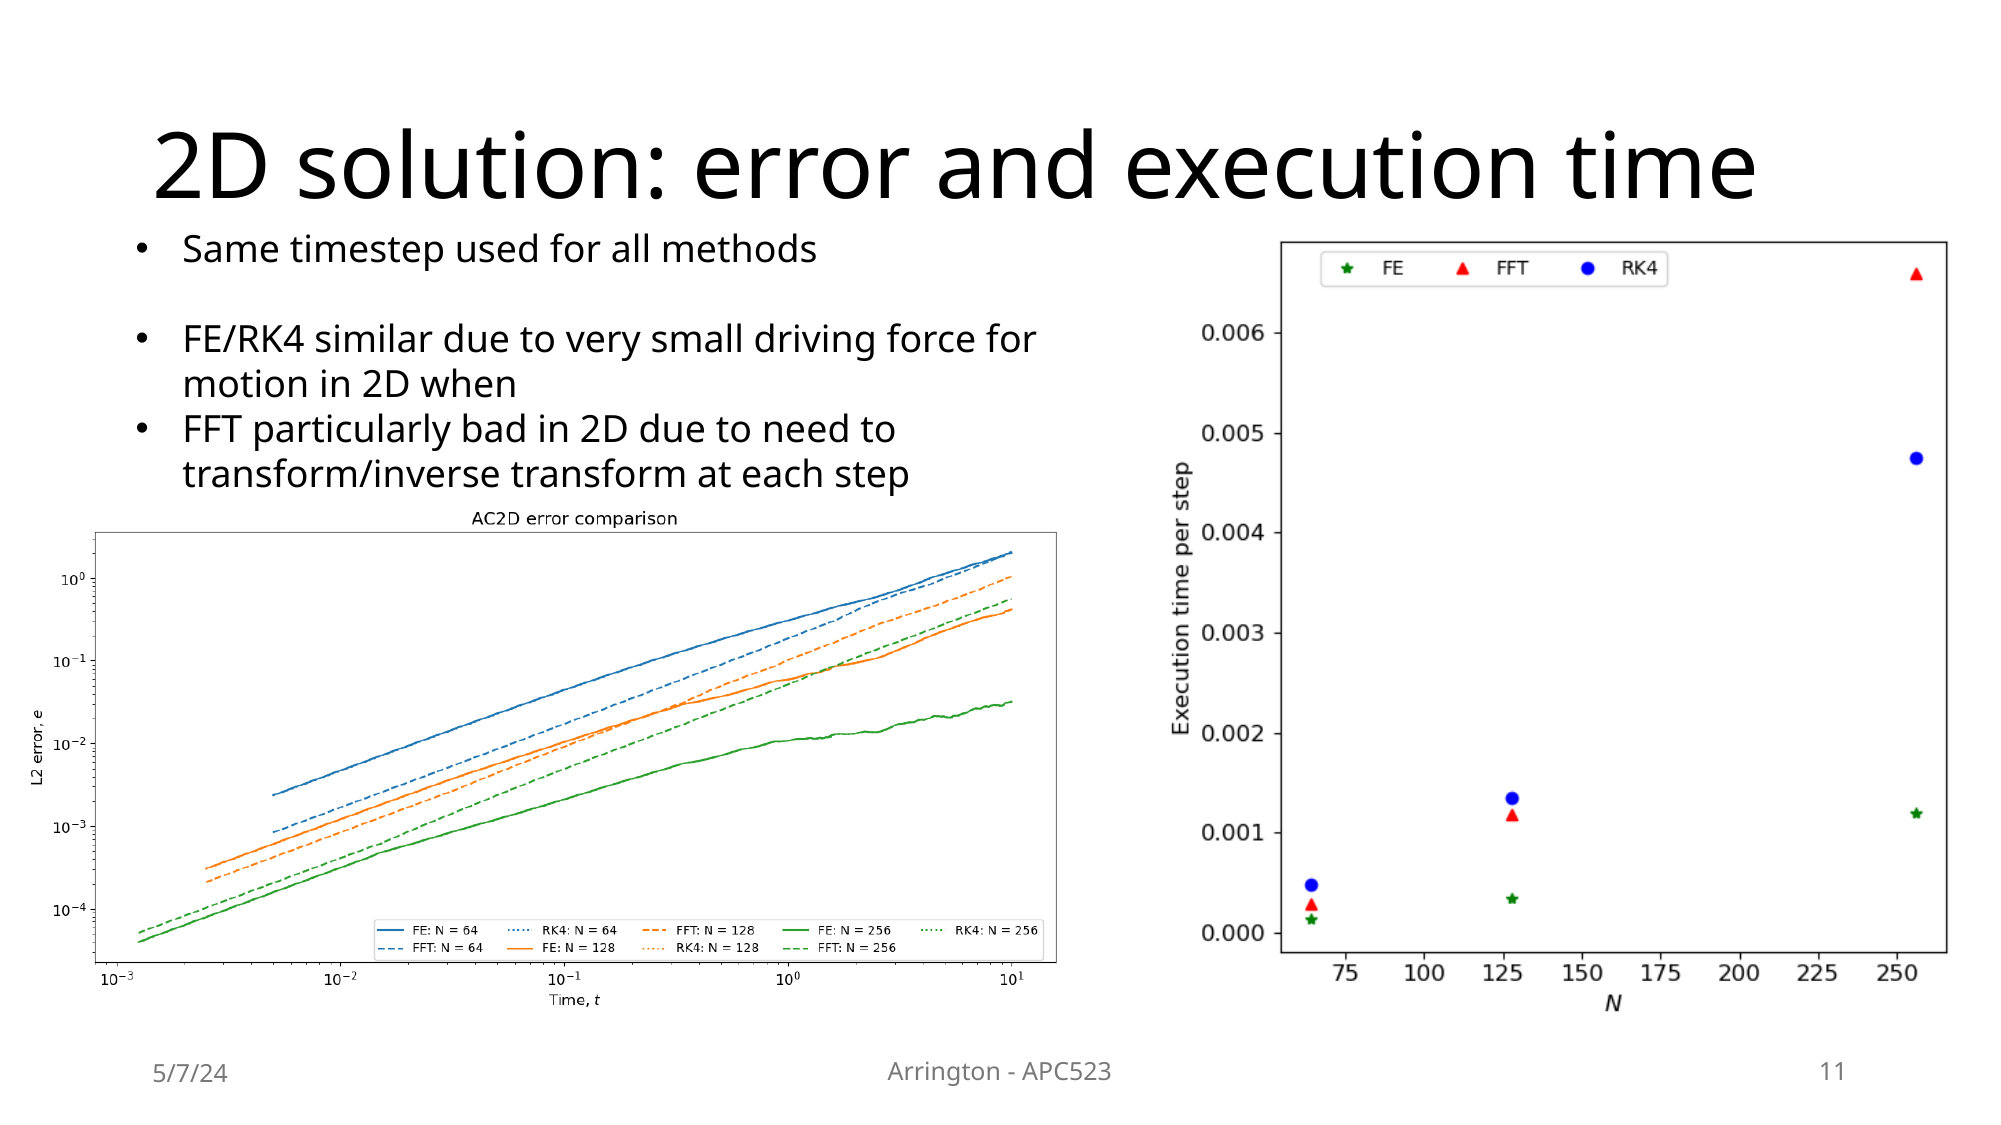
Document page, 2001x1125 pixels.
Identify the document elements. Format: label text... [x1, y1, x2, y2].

slide_number 11 [1412, 1044, 1863, 1103]
picture [1145, 217, 1972, 1044]
title 2D solution: error and execution time [137, 59, 1863, 278]
footer Arrington - APC523 [662, 1042, 1338, 1103]
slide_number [137, 1042, 588, 1103]
picture [14, 494, 1072, 1024]
